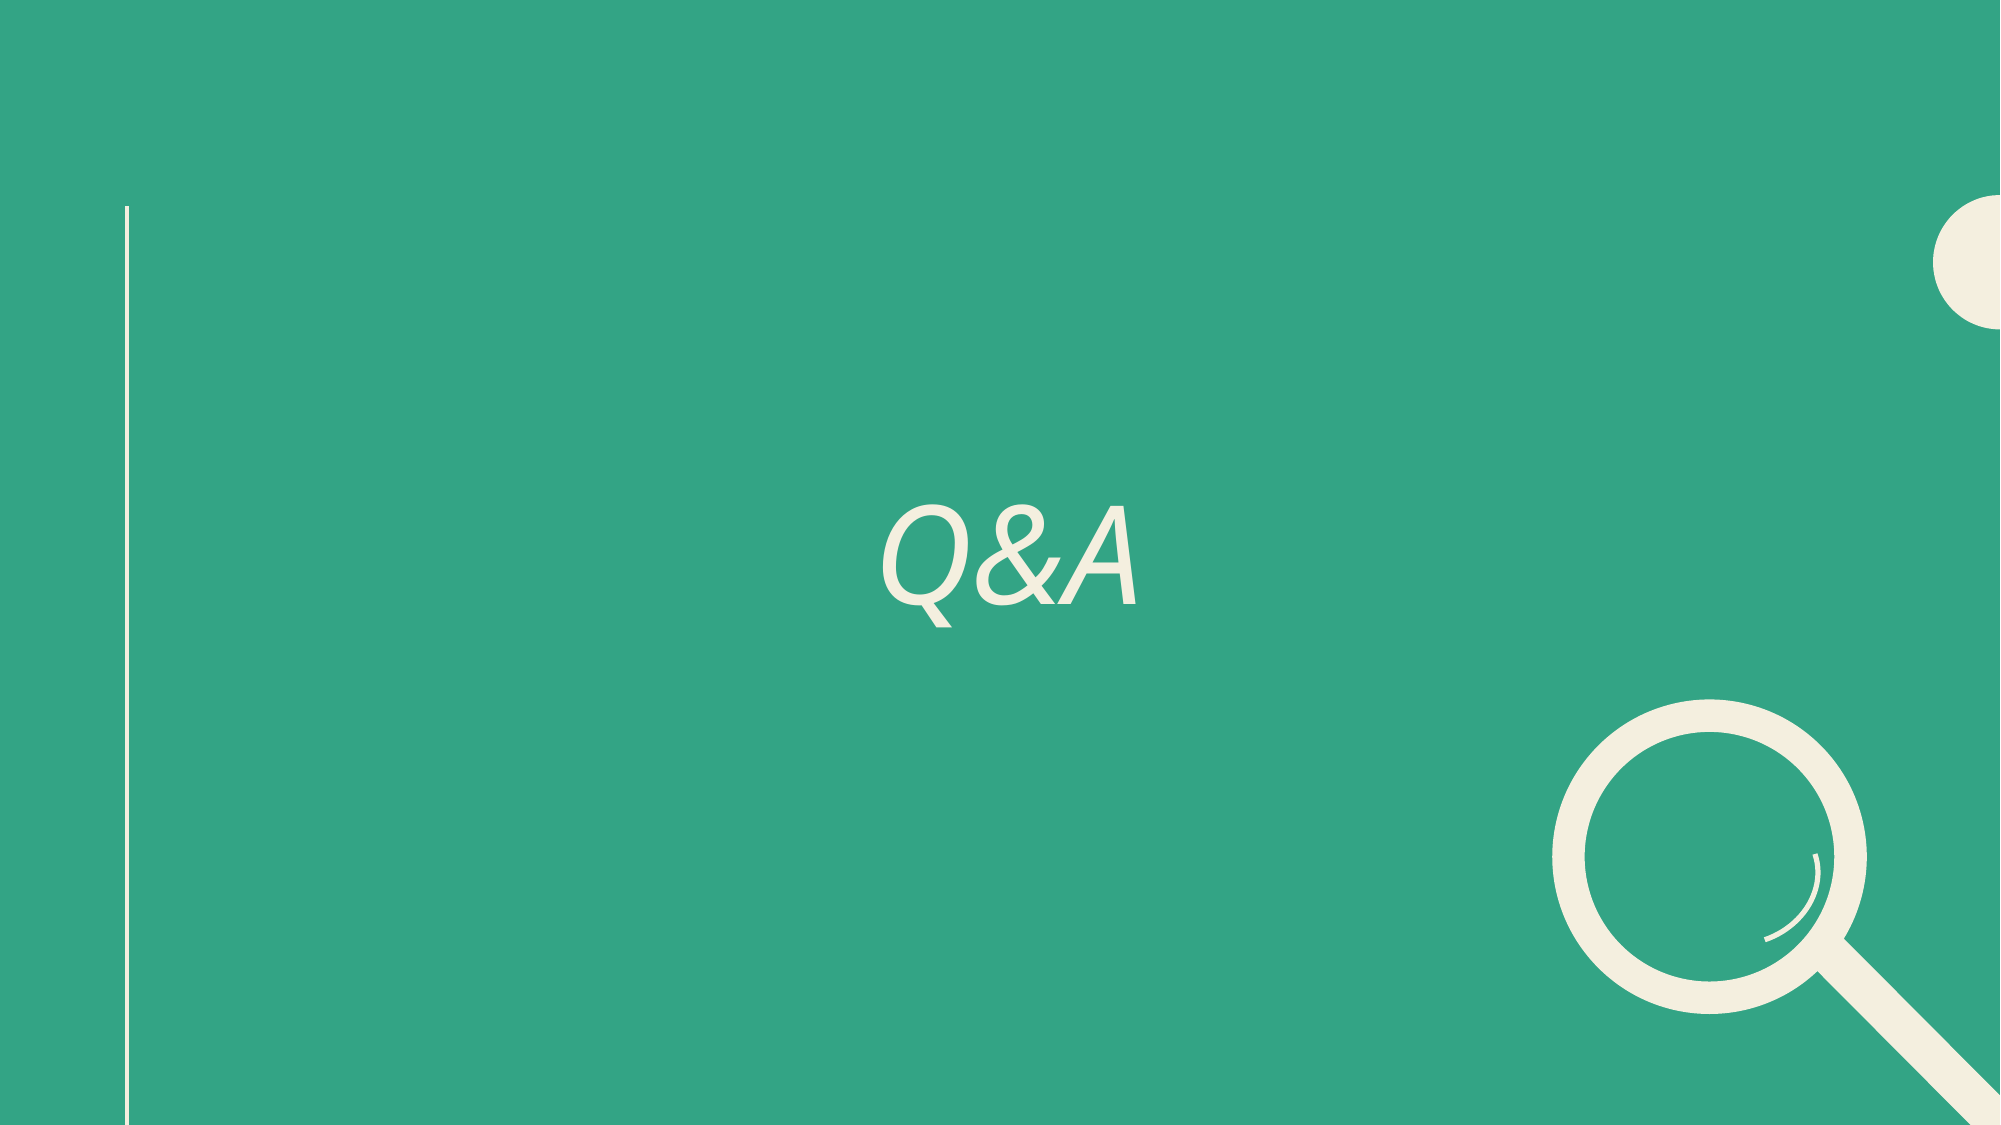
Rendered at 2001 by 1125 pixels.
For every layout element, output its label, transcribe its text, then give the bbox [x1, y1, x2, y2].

text_box [1552, 699, 1867, 1015]
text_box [1825, 949, 2000, 1125]
title Q&A [370, 484, 1646, 755]
text_box [1743, 853, 1819, 941]
